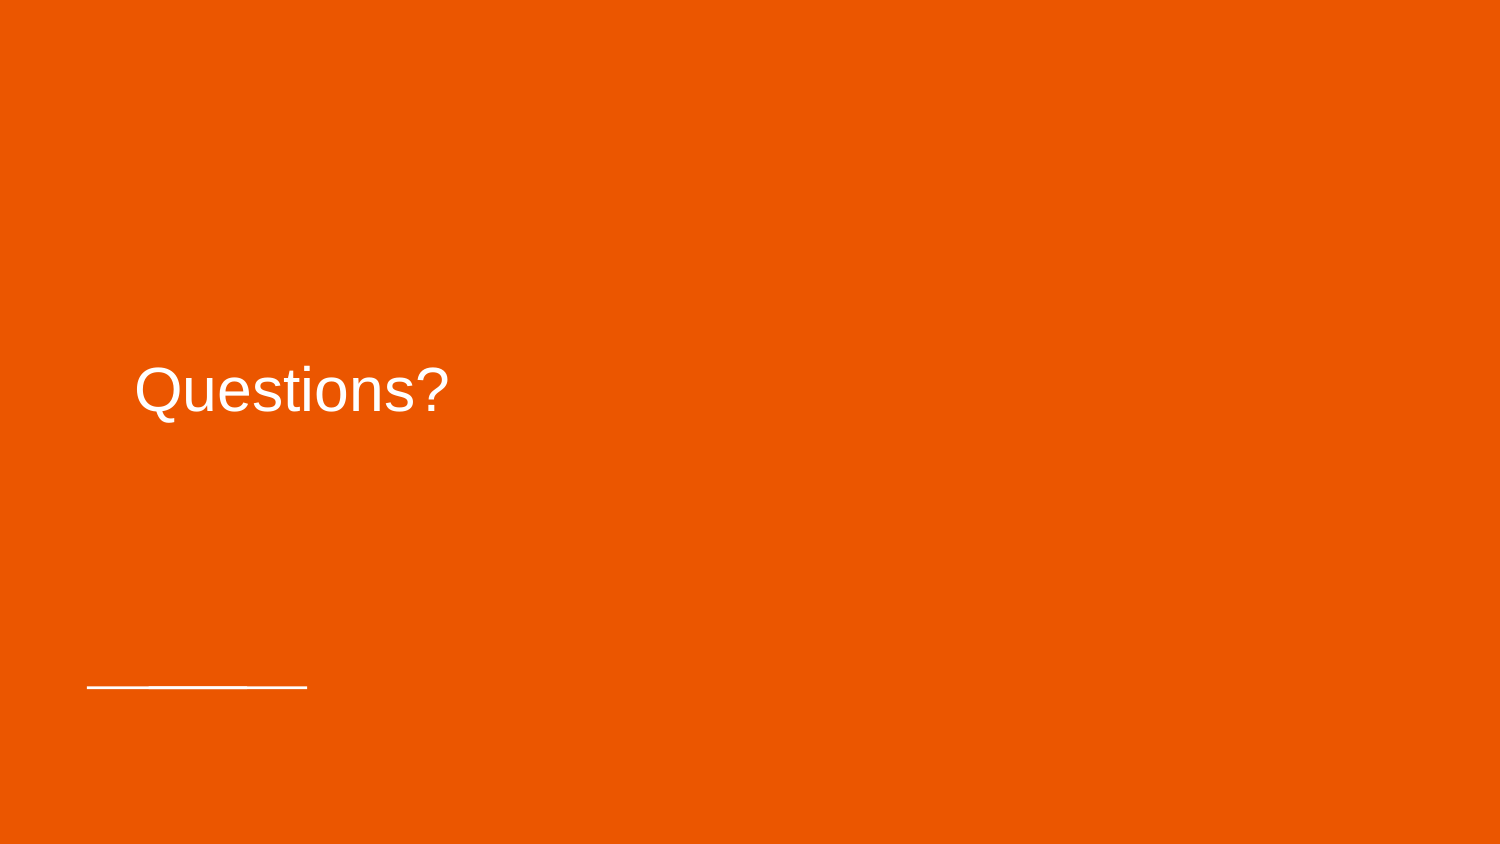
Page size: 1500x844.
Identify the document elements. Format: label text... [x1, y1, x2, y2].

title Questions? [119, 141, 1272, 632]
